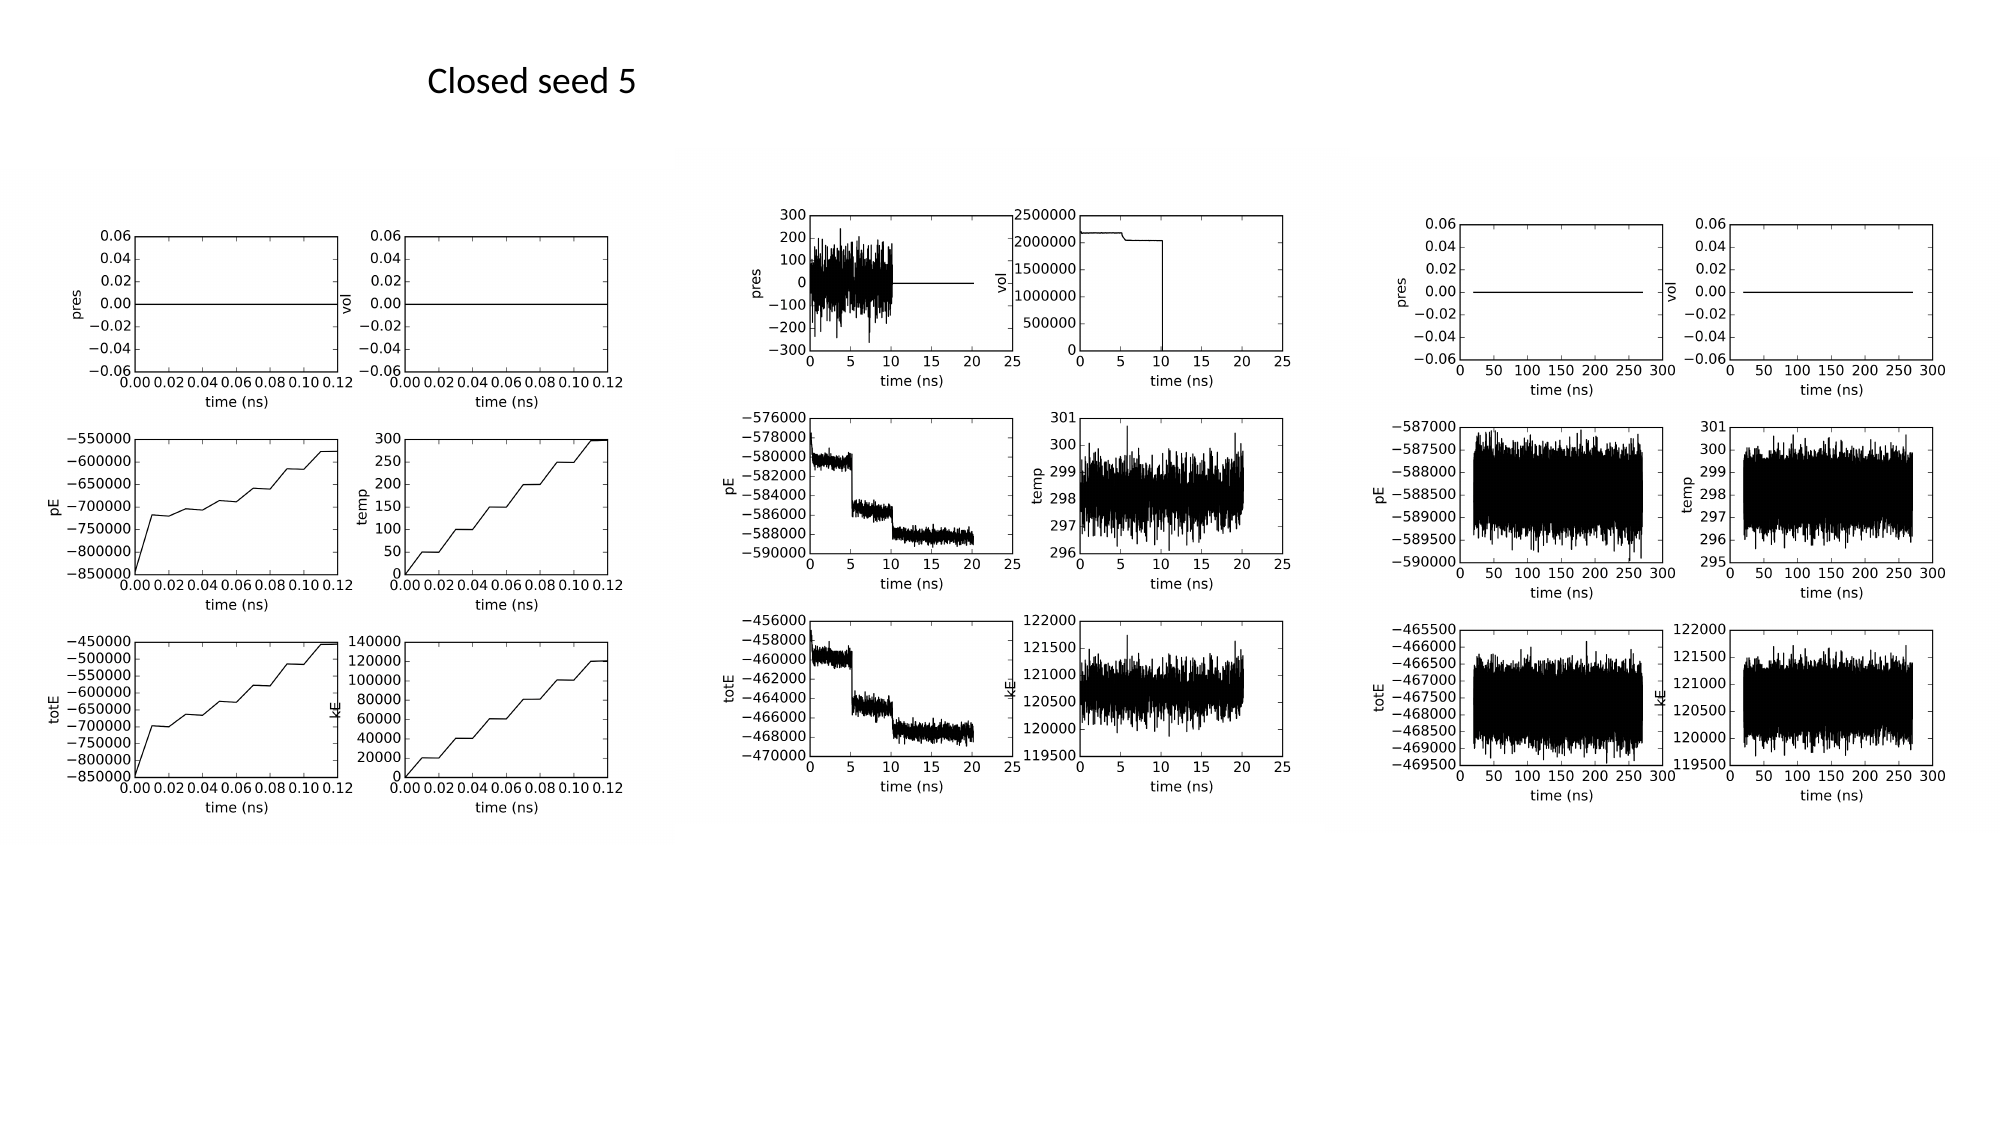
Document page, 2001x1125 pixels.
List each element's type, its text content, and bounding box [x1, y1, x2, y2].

picture [0, 148, 2000, 845]
text_box Closed seed 5 [413, 48, 653, 109]
